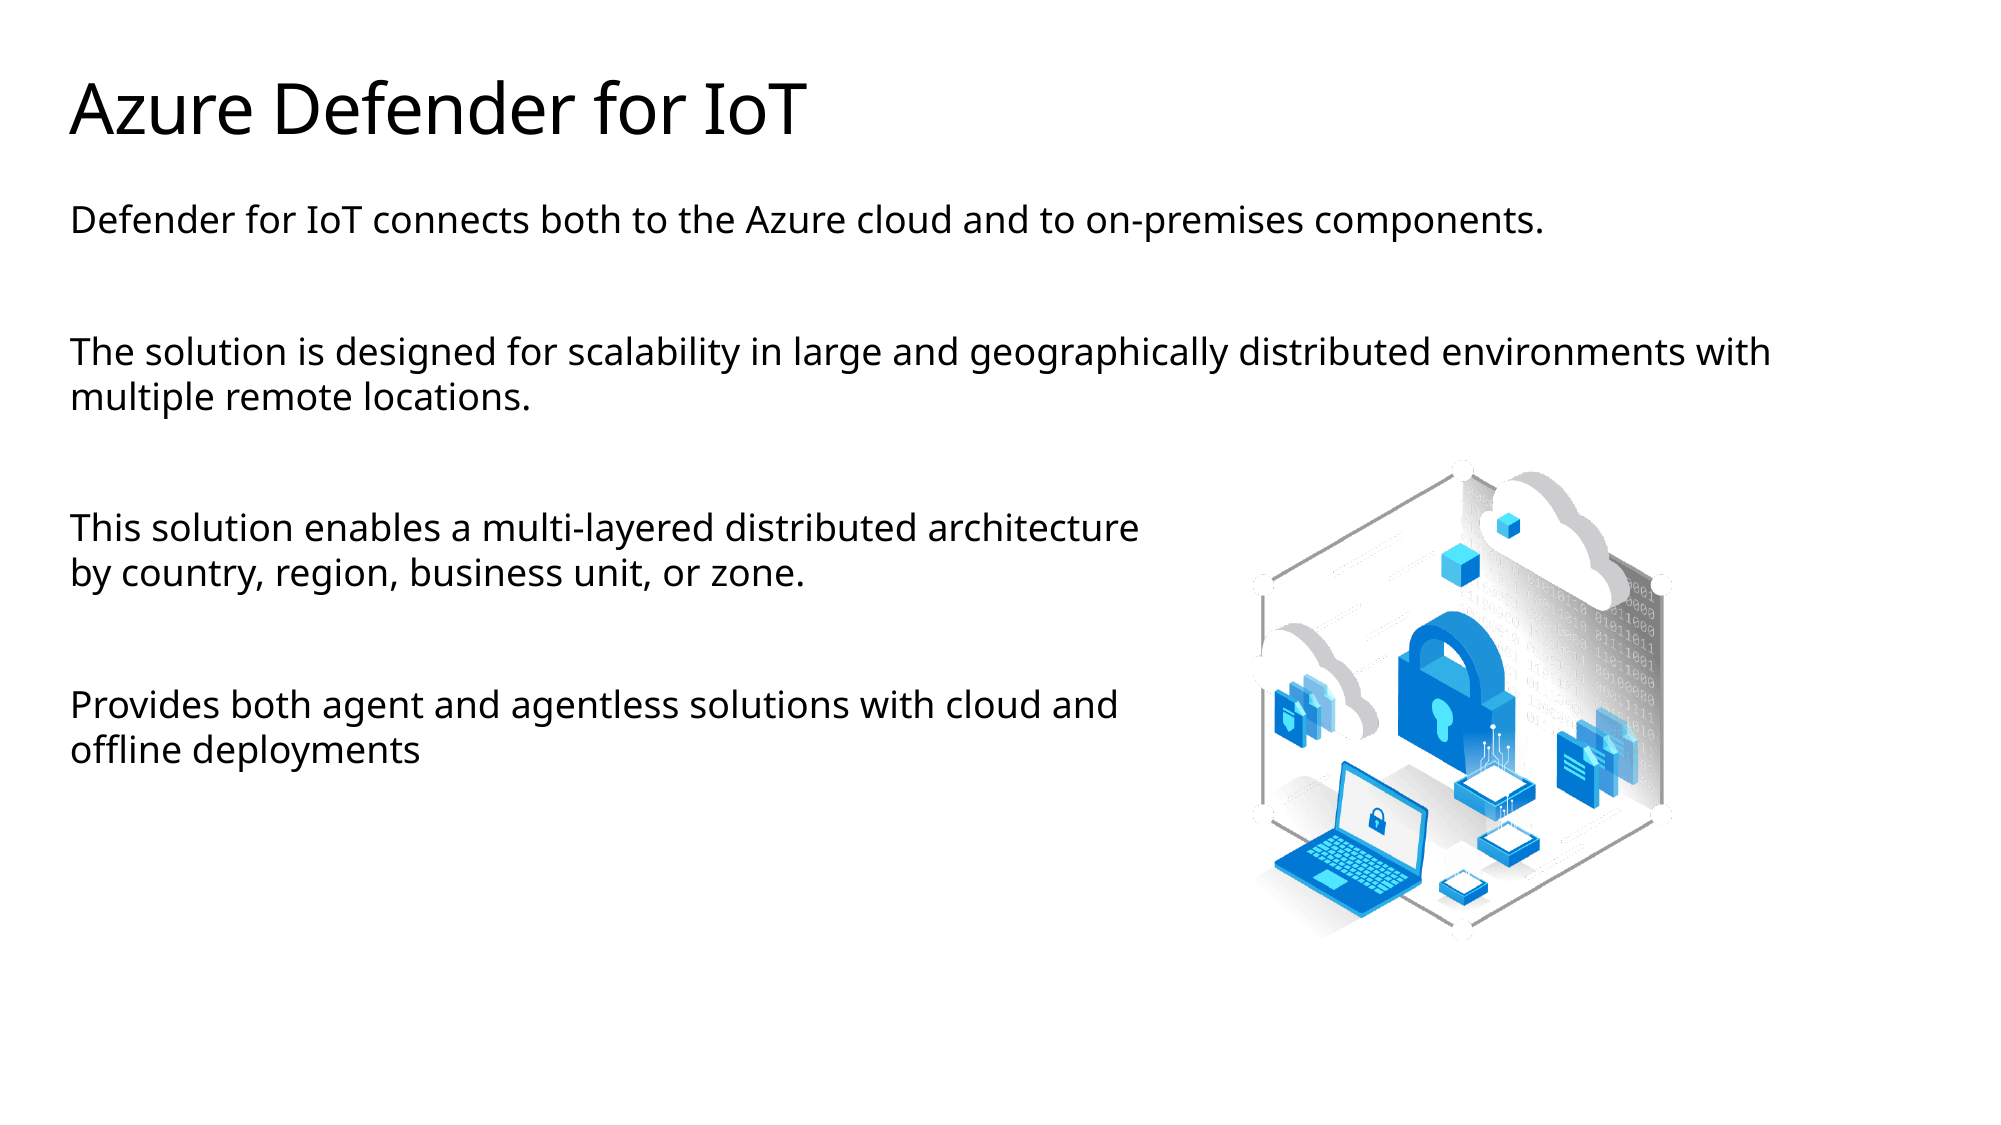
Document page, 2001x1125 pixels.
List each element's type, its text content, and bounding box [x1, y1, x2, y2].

picture [1182, 445, 1732, 950]
list Defender for IoT connects both to the Azure cloud and to on-premises components. The solution is designed for scalability in large and geographically distributed environments with multiple remote locations. This solution enables a multi-layered distributed architecture by country, region, business unit, or zone. Provides both agent and agentless solutions with cloud and offline deployments [69, 196, 1829, 279]
title Azure Defender for IoT [69, 36, 1345, 161]
